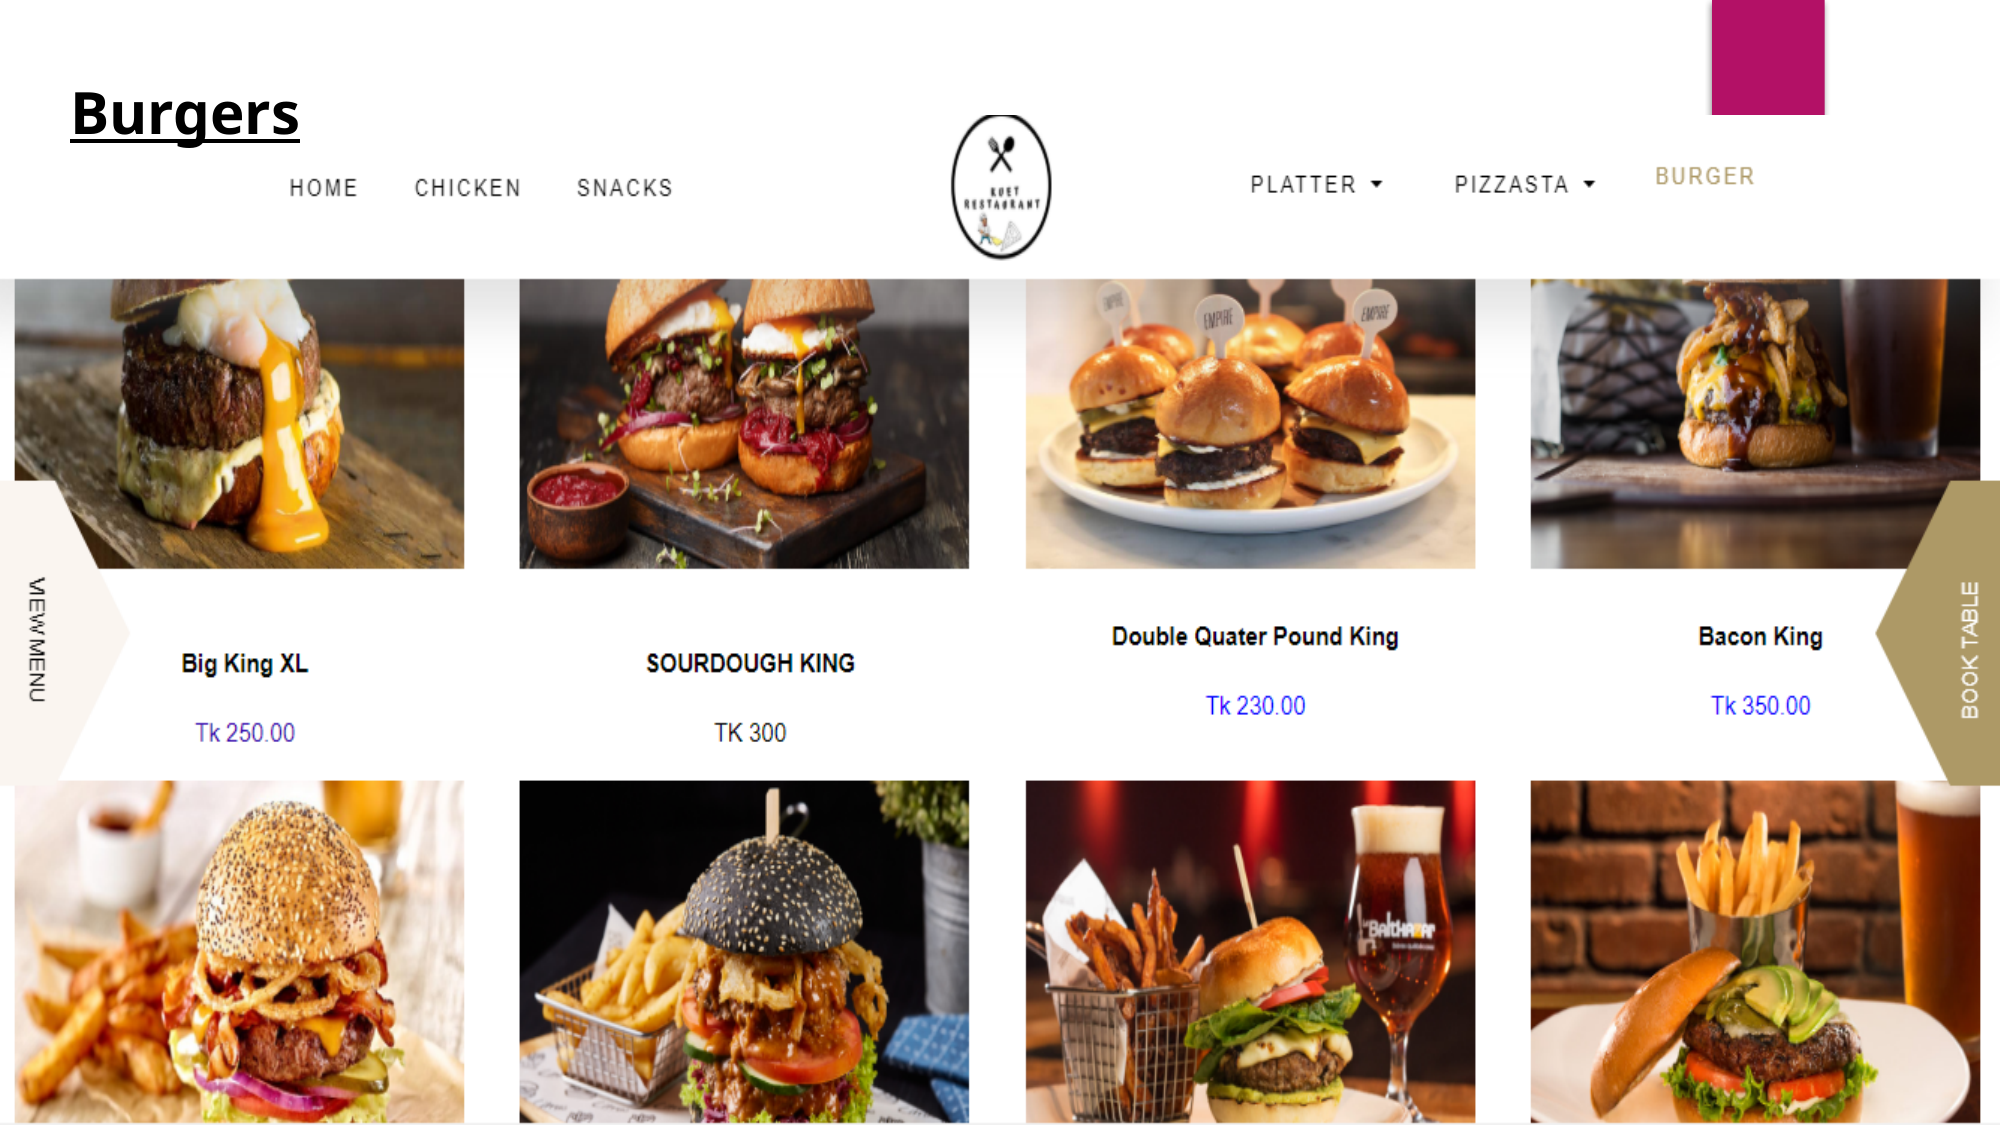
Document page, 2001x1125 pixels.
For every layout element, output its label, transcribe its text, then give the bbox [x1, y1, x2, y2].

picture [0, 115, 2000, 1125]
text_box Burgers [55, 68, 343, 114]
